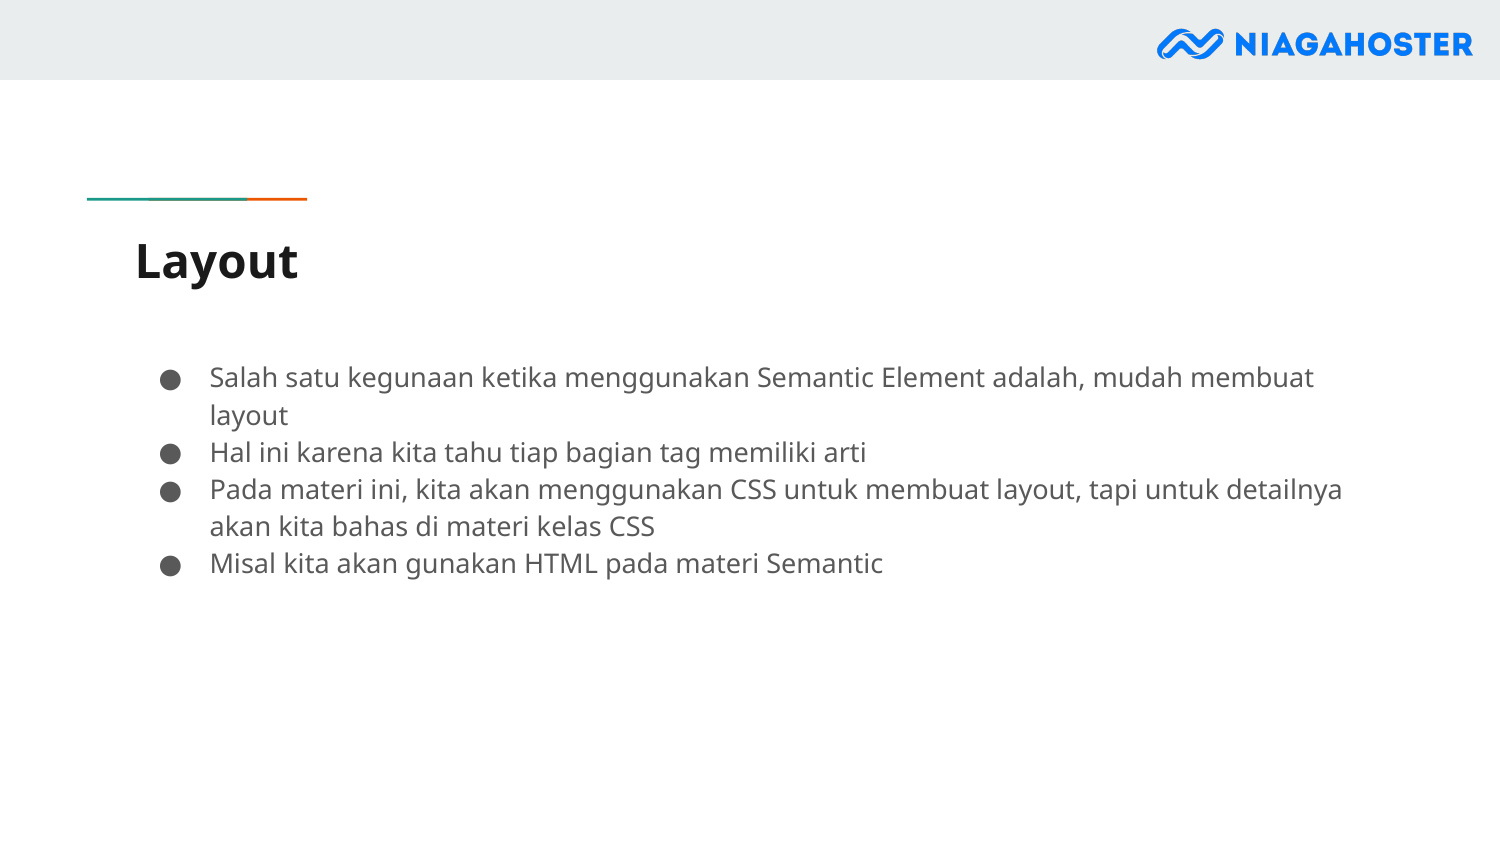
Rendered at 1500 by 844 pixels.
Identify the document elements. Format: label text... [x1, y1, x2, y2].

list Salah satu kegunaan ketika menggunakan Semantic Element adalah, mudah membuat layout Hal ini karena kita tahu tiap bagian tag memiliki arti Pada materi ini, kita akan menggunakan CSS untuk membuat layout, tapi untuk detailnya akan kita bahas di materi kelas CSS Misal kita akan gunakan HTML pada materi Semantic [119, 341, 1381, 712]
title Layout [119, 216, 1381, 305]
picture [1130, 0, 1500, 89]
